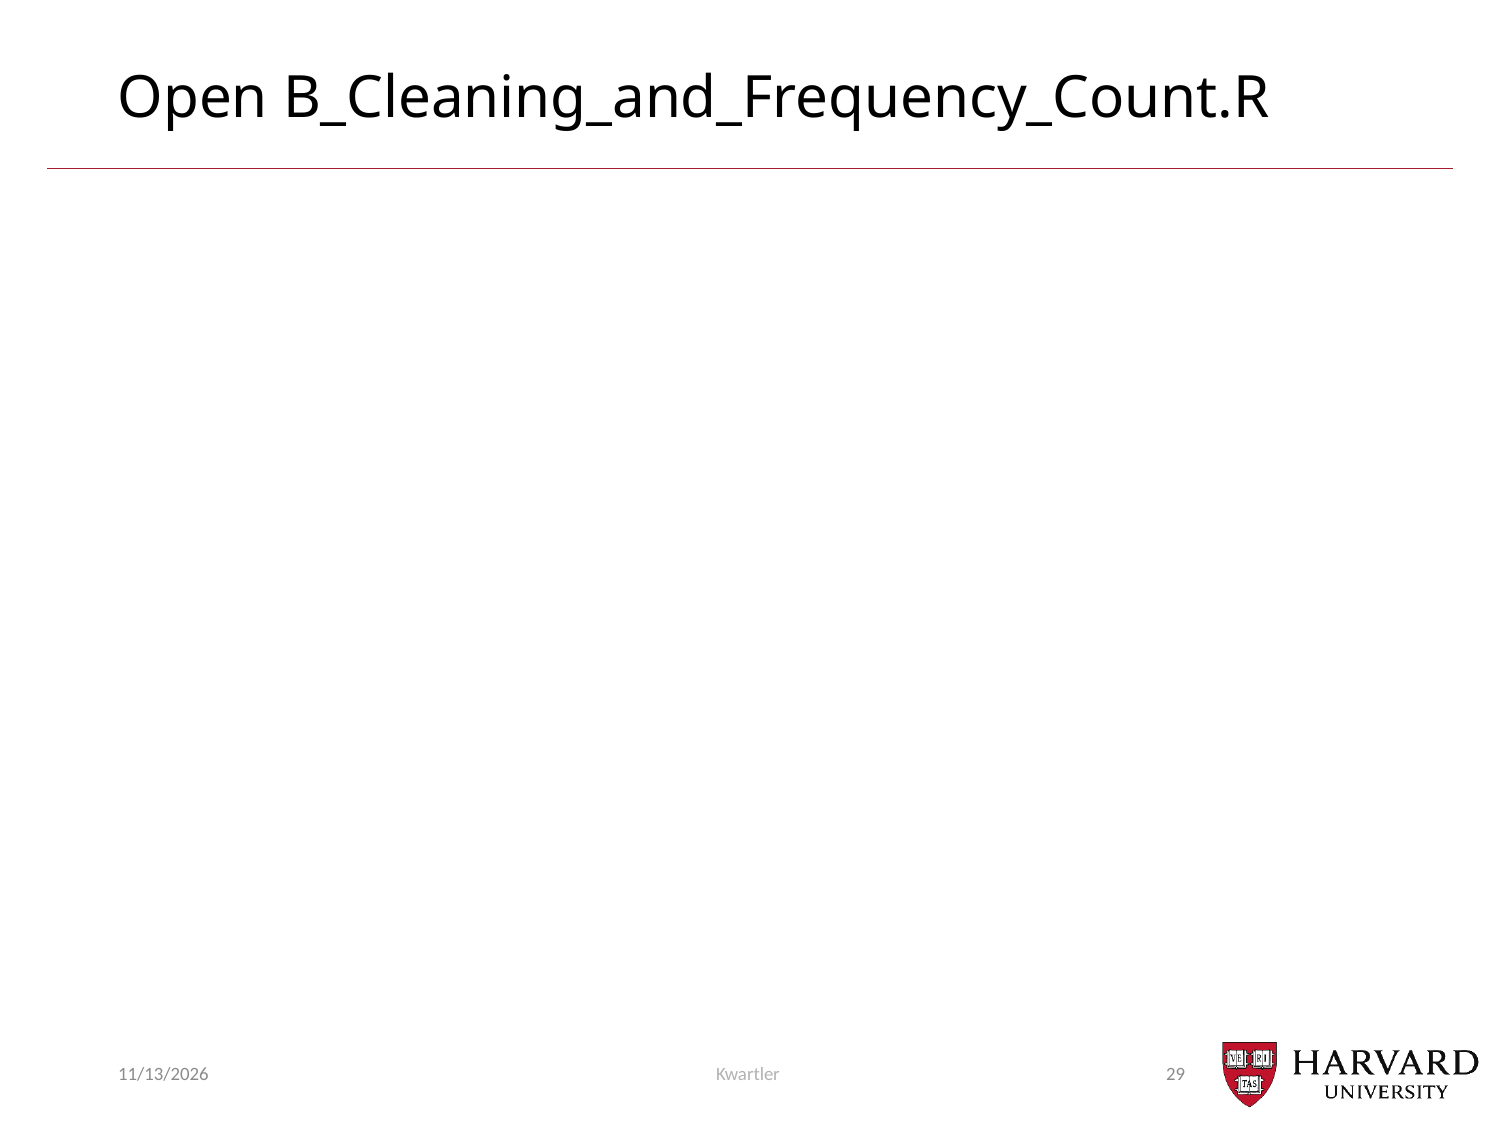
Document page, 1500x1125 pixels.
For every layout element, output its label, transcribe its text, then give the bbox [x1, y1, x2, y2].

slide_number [103, 1042, 441, 1103]
picture [1200, 1024, 1500, 1125]
footer Kwartler [496, 1042, 1004, 1103]
slide_number 29 [1059, 1042, 1200, 1103]
text_box Open B_Cleaning_and_Frequency_Count.R [103, 59, 1397, 157]
